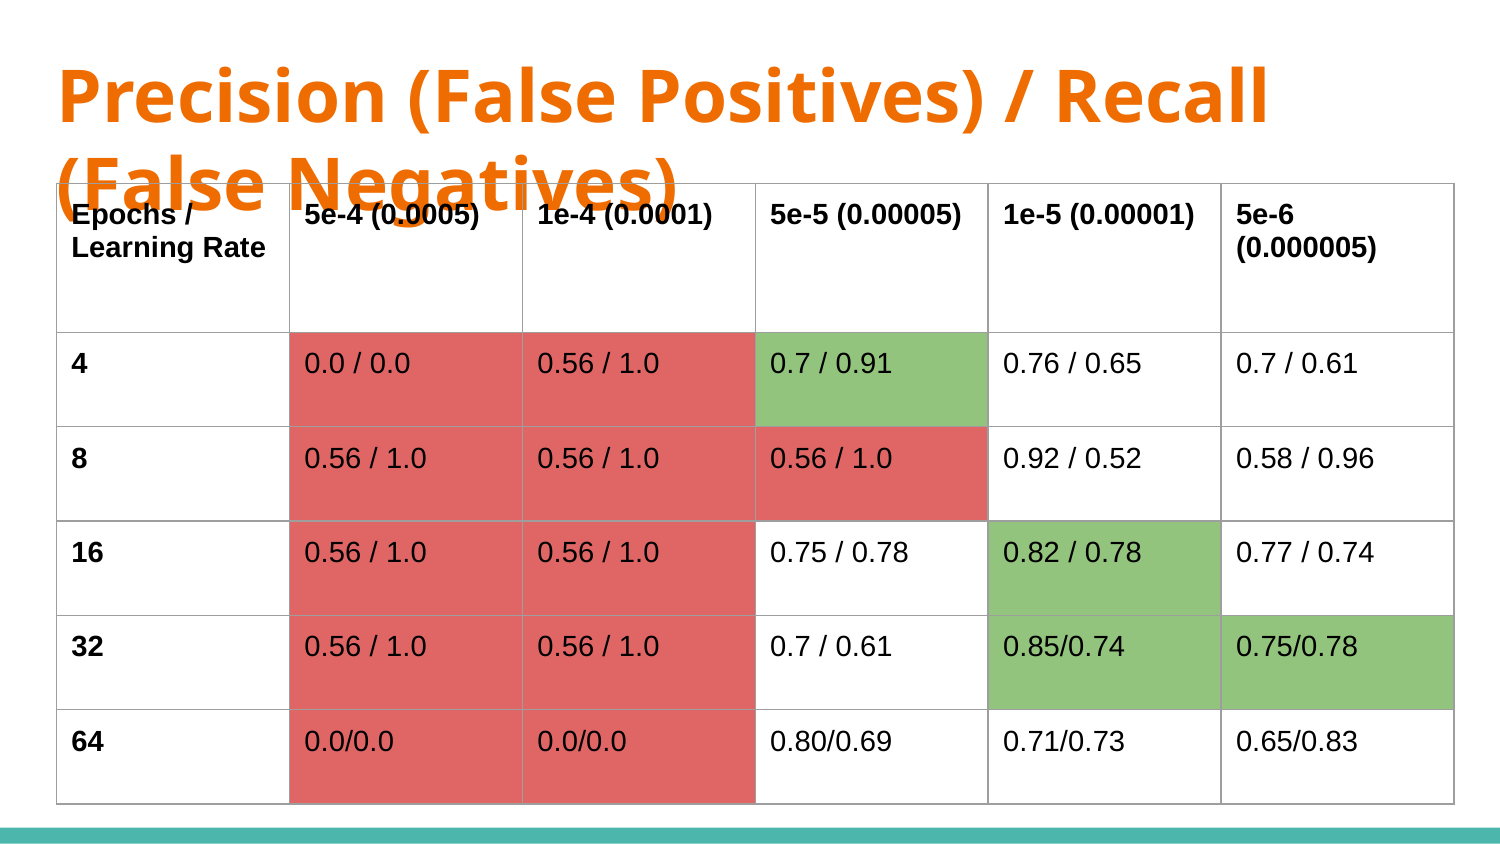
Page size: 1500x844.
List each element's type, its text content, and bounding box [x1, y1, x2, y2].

table_cell 0.85/0.74 [989, 616, 1220, 709]
table_cell 0.7 / 0.91 [756, 333, 987, 426]
table_header Epochs / Learning Rate [57, 184, 289, 332]
table_cell 16 [57, 522, 289, 615]
table_cell 0.56 / 1.0 [290, 522, 522, 615]
table_cell 0.77 / 0.74 [1222, 522, 1453, 615]
table_header 1e-4 (0.0001) [523, 184, 755, 332]
table_cell 0.75/0.78 [1222, 616, 1453, 709]
table_cell 0.75 / 0.78 [756, 522, 987, 615]
table_cell 0.56 / 1.0 [523, 333, 755, 426]
table_cell 0.56 / 1.0 [756, 427, 987, 520]
table_cell 32 [57, 616, 289, 709]
table_cell 0.7 / 0.61 [756, 616, 987, 709]
table_cell 64 [57, 710, 289, 803]
title Precision (False Positives) / Recall (False Negatives) [41, 34, 1440, 151]
table_cell 0.56 / 1.0 [523, 427, 755, 520]
table_cell 4 [57, 333, 289, 426]
table_cell 0.58 / 0.96 [1222, 427, 1453, 520]
table_header 5e-5 (0.00005) [756, 184, 987, 332]
table_header 5e-6 (0.000005) [1222, 184, 1453, 332]
table_cell 0.71/0.73 [989, 710, 1220, 803]
table_cell 0.0 / 0.0 [290, 333, 522, 426]
table_cell 0.56 / 1.0 [523, 522, 755, 615]
table_cell 0.65/0.83 [1222, 710, 1453, 803]
table_cell 0.7 / 0.61 [1222, 333, 1453, 426]
table_cell 0.82 / 0.78 [989, 522, 1220, 615]
table_cell 0.0/0.0 [523, 710, 755, 803]
table_cell 0.0/0.0 [290, 710, 522, 803]
table_cell 0.56 / 1.0 [290, 427, 522, 520]
table_header 5e-4 (0.0005) [290, 184, 522, 332]
table_cell 0.80/0.69 [756, 710, 987, 803]
table_cell 0.56 / 1.0 [290, 616, 522, 709]
table_cell 0.56 / 1.0 [523, 616, 755, 709]
table_cell 0.92 / 0.52 [989, 427, 1220, 520]
table_header 1e-5 (0.00001) [989, 184, 1220, 332]
table_cell 8 [57, 427, 289, 520]
table_cell 0.76 / 0.65 [989, 333, 1220, 426]
